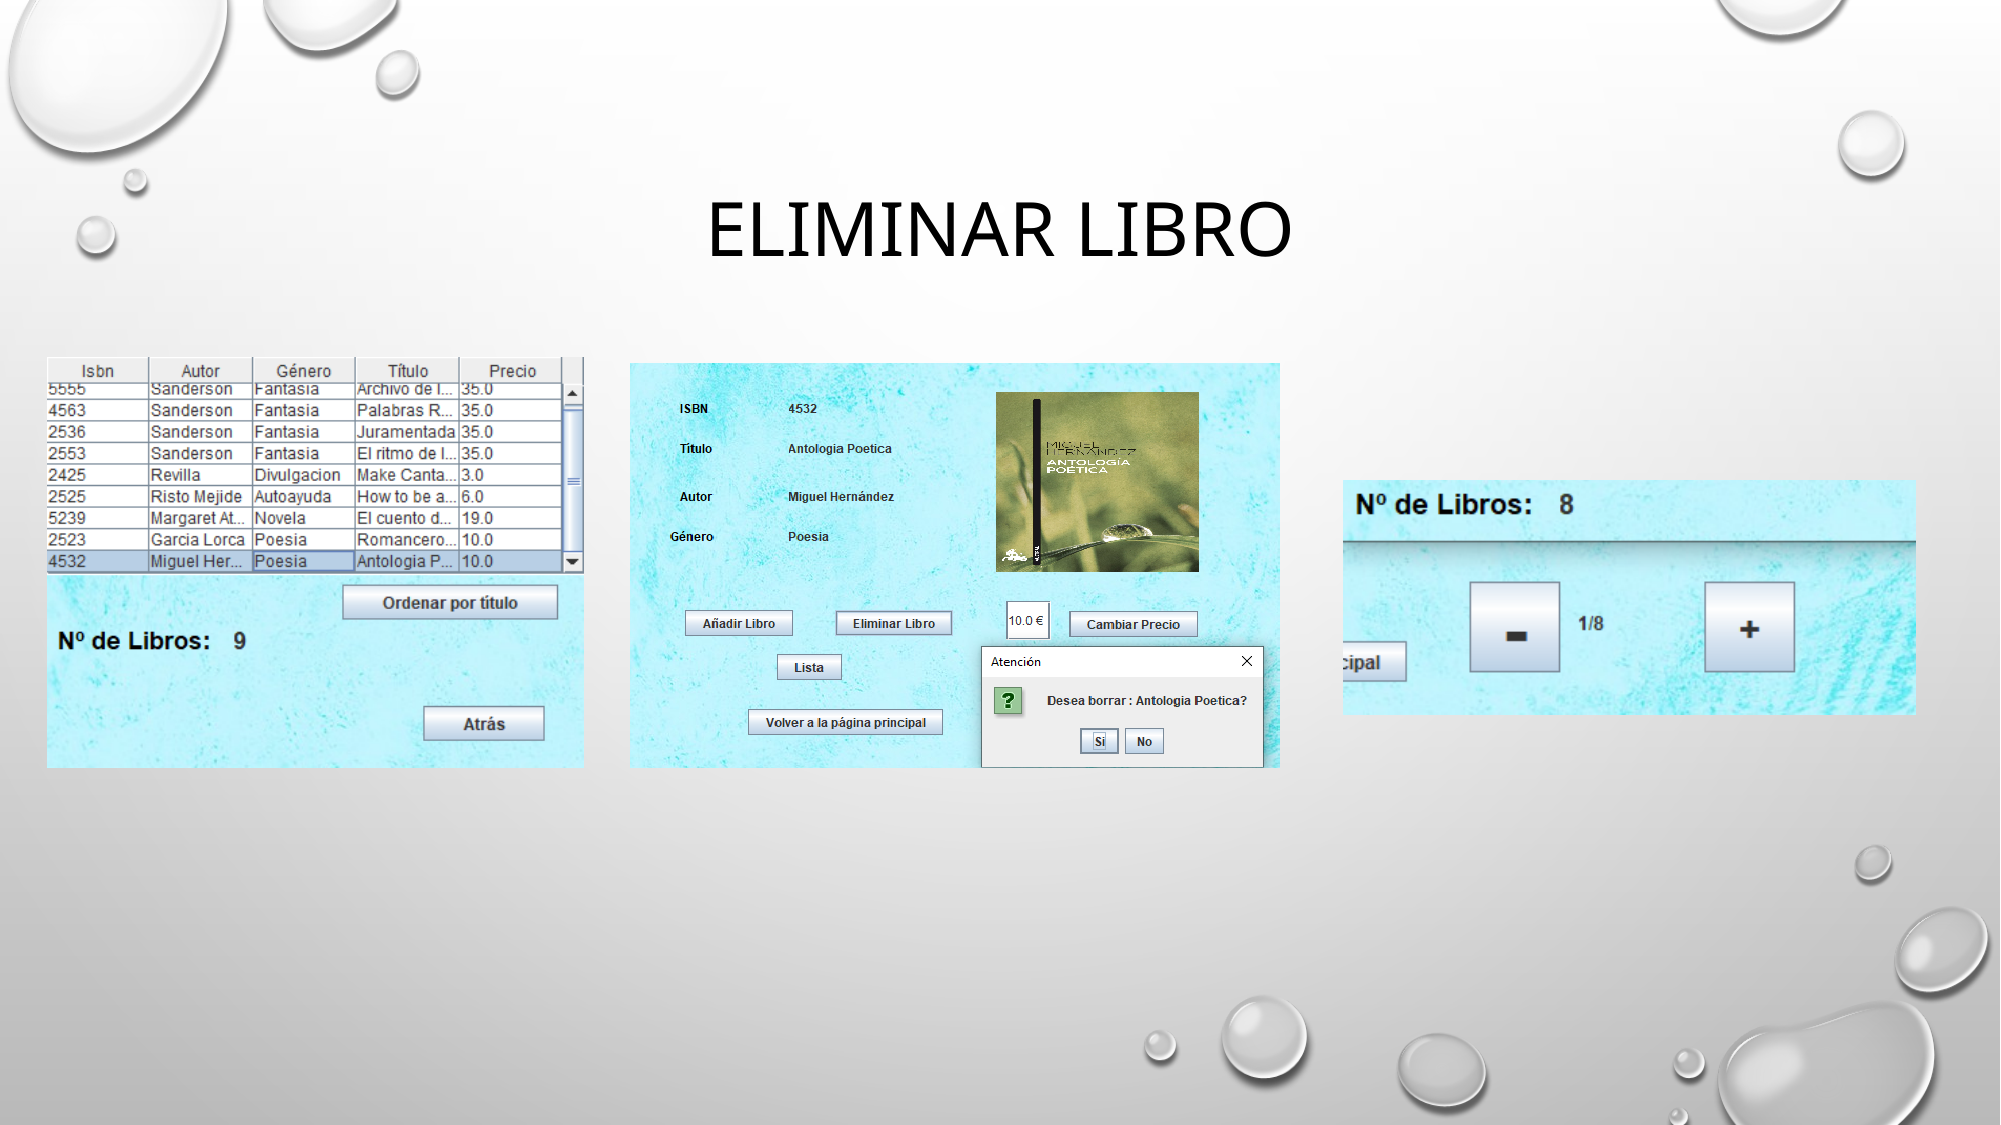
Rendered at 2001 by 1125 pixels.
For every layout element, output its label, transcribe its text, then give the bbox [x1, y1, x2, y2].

title Eliminar libro [149, 101, 1851, 364]
picture [0, 0, 2000, 1125]
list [47, 356, 584, 769]
